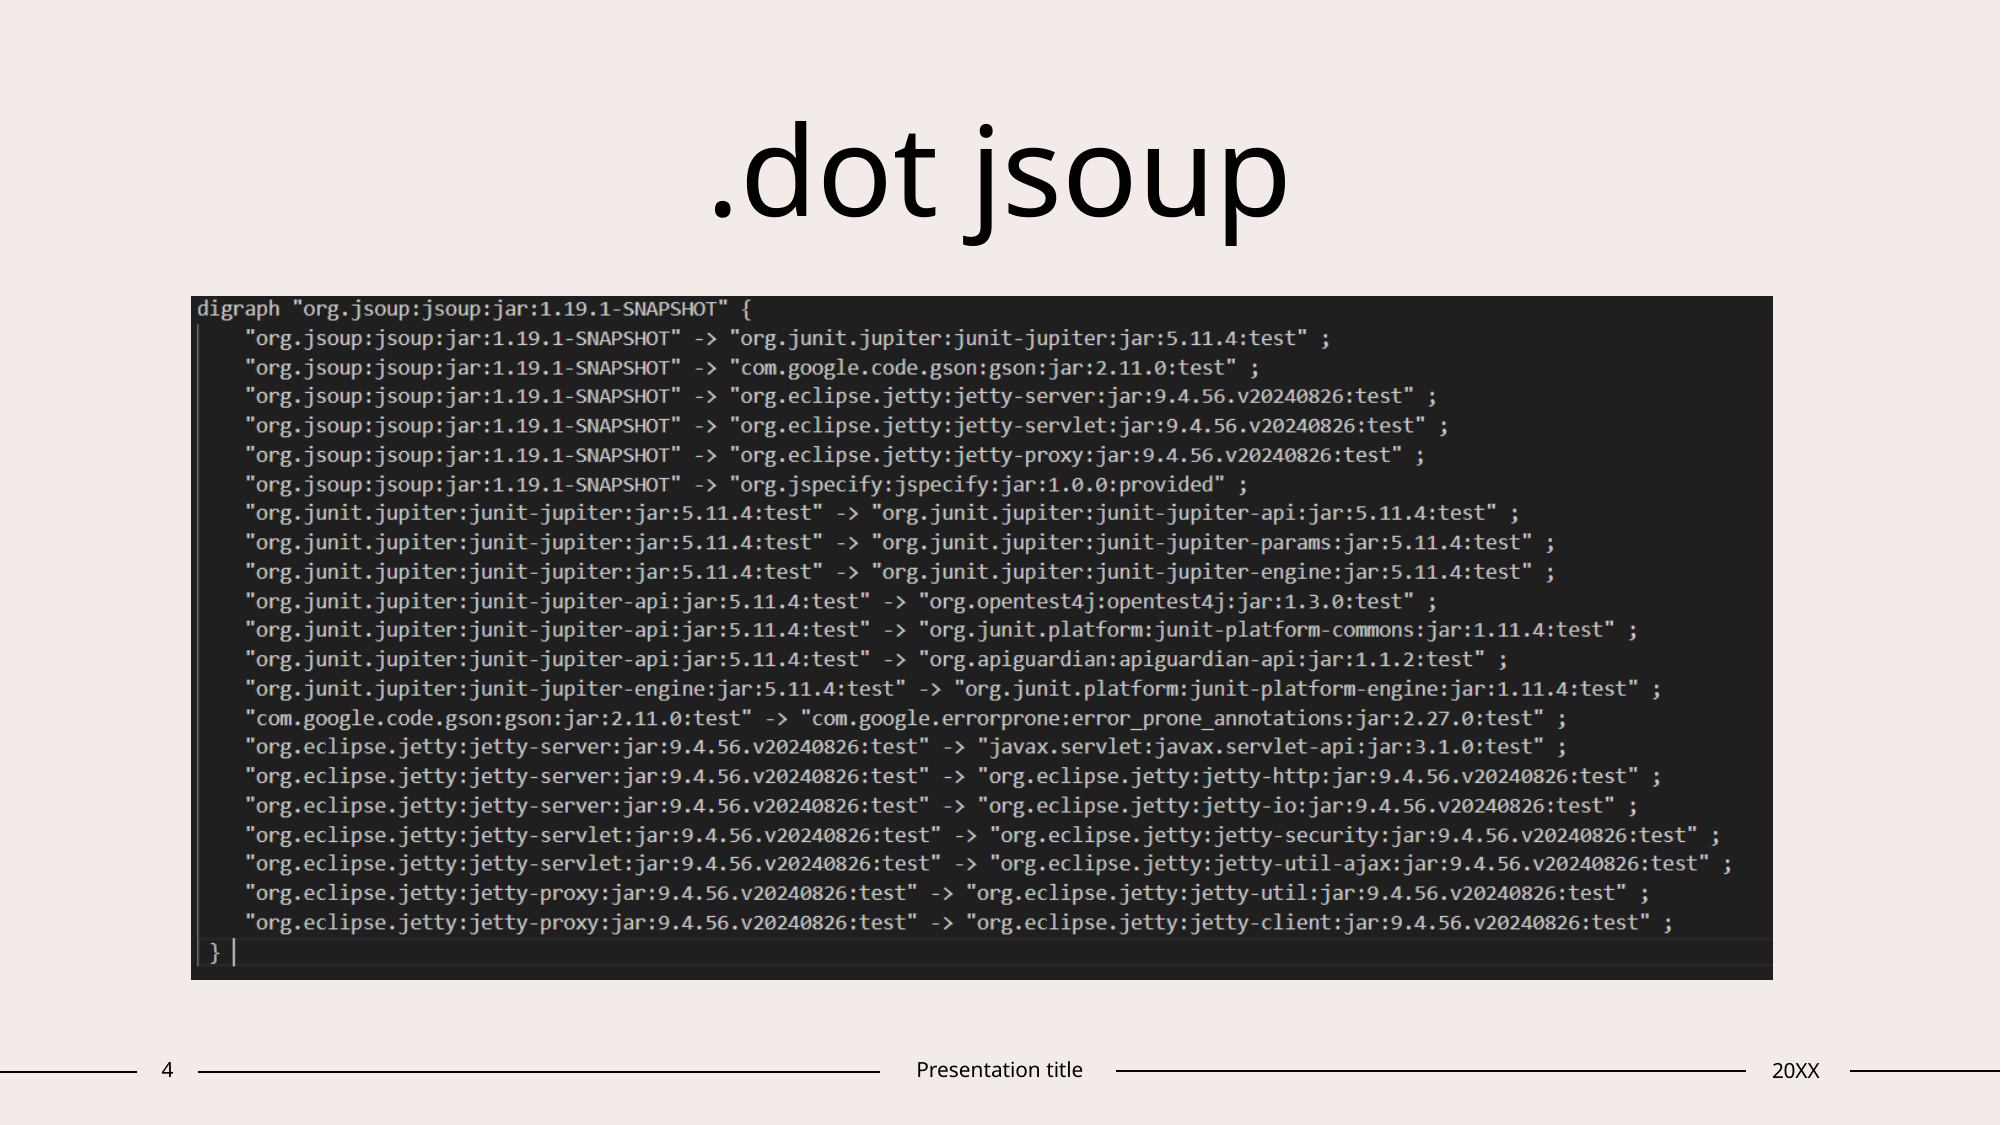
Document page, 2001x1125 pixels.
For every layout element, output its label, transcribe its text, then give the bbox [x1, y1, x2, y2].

slide_number 20XX [1743, 1050, 1849, 1091]
title .dot jsoup [187, 83, 1813, 251]
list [191, 296, 1773, 980]
slide_number 4 [137, 1050, 198, 1091]
footer Presentation title [879, 1050, 1120, 1091]
